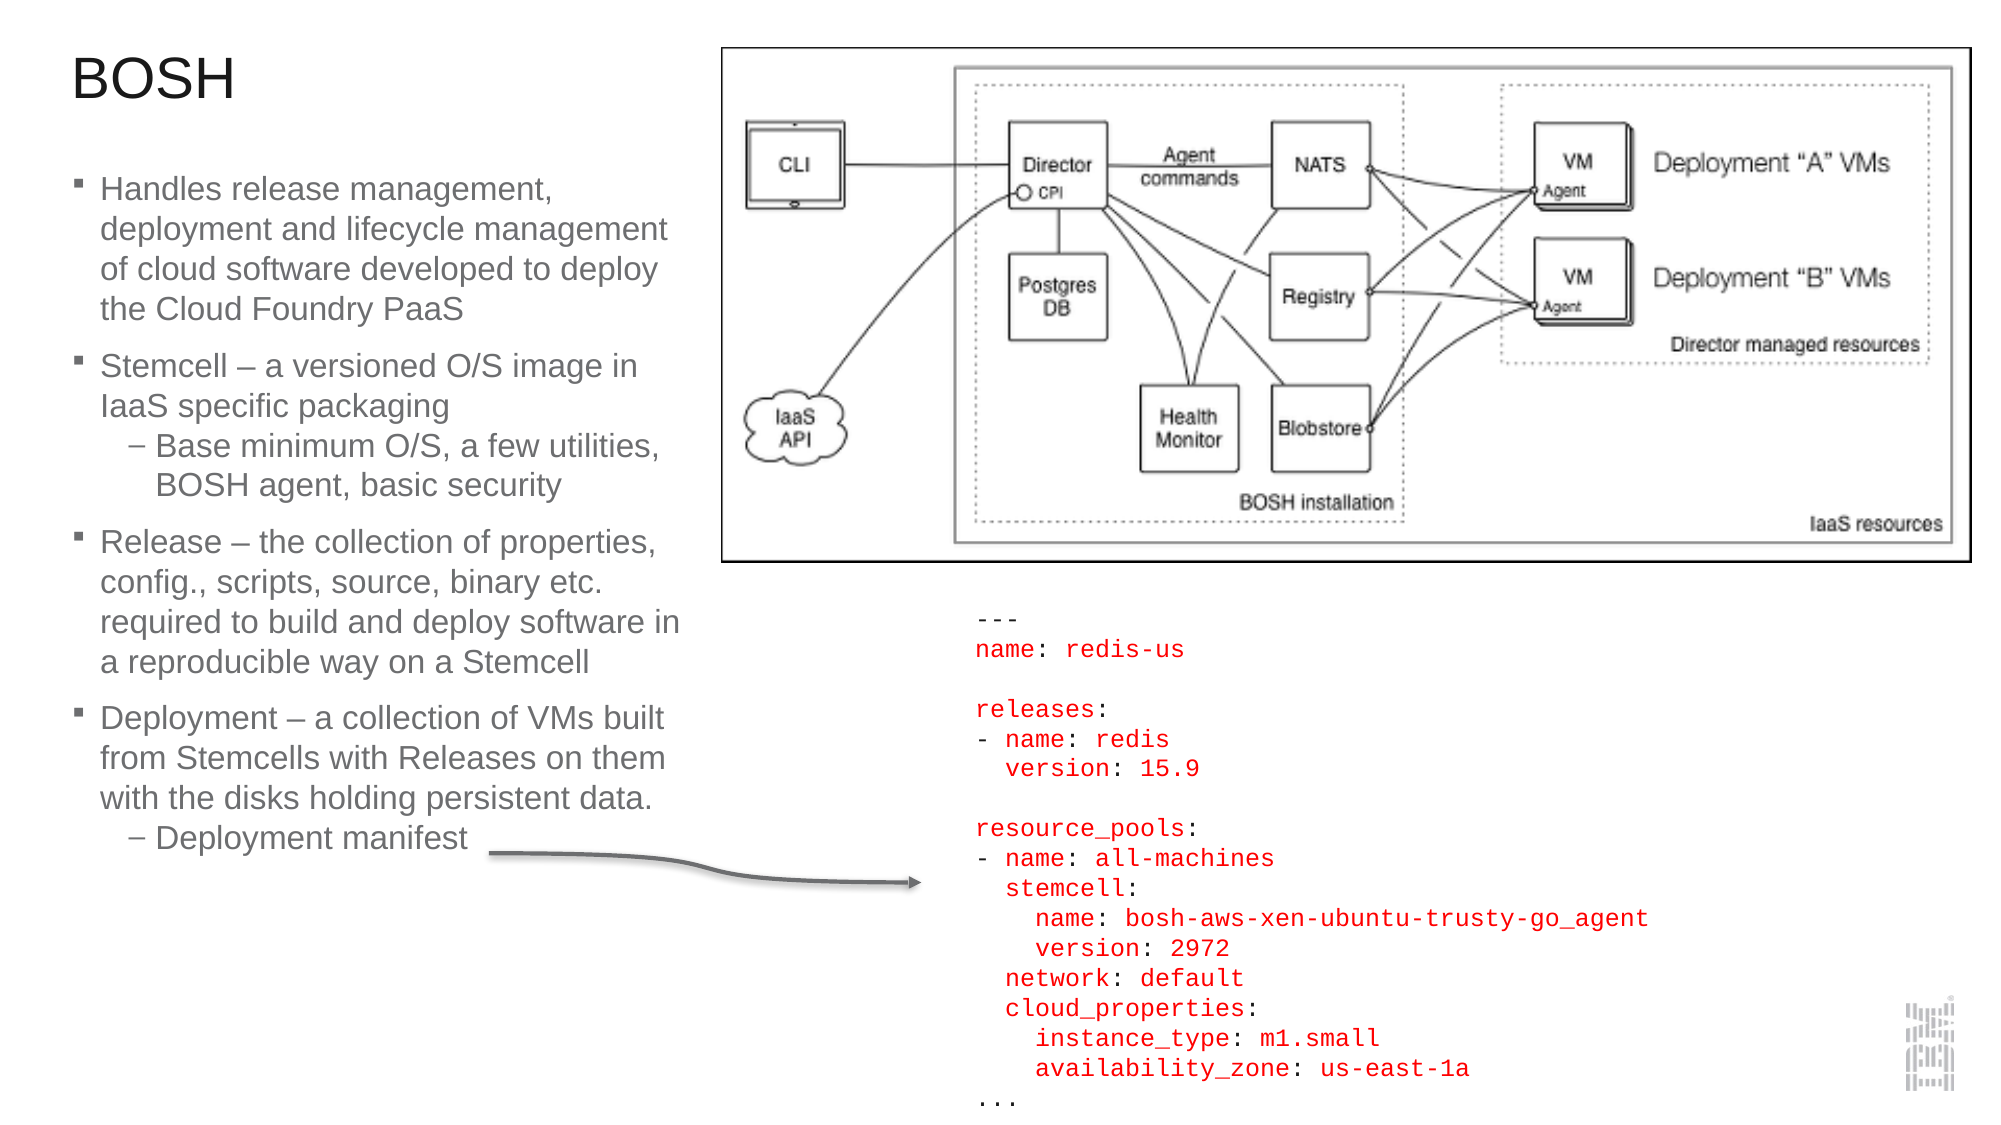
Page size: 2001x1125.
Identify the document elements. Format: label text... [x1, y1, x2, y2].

picture [721, 47, 1973, 563]
text_box --- name: redis-us releases: - name: redis version: 15.9 resource_pools: - name: all-machines stemcell: name: bosh-aws-xen-ubuntu-trusty-go_agent version: 2972 network: default cloud_properties: instance_type: m1.small availability_zone: us-east-1a ... [960, 594, 1666, 1119]
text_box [488, 852, 922, 883]
list Handles release management, deployment and lifecycle management of cloud software developed to deploy the Cloud Foundry PaaS Stemcell – a versioned O/S image in IaaS specific packaging Base minimum O/S, a few utilities, BOSH agent, basic security Release – the collection of properties, config., scripts, source, binary etc. required to build and deploy software in a reproducible way on a Stemcell Deployment – a collection of VMs built from Stemcells with Releases on them with the disks holding persistent data. Deployment manifest [71, 167, 690, 900]
title BOSH [71, 47, 720, 112]
picture [1906, 995, 1954, 1091]
